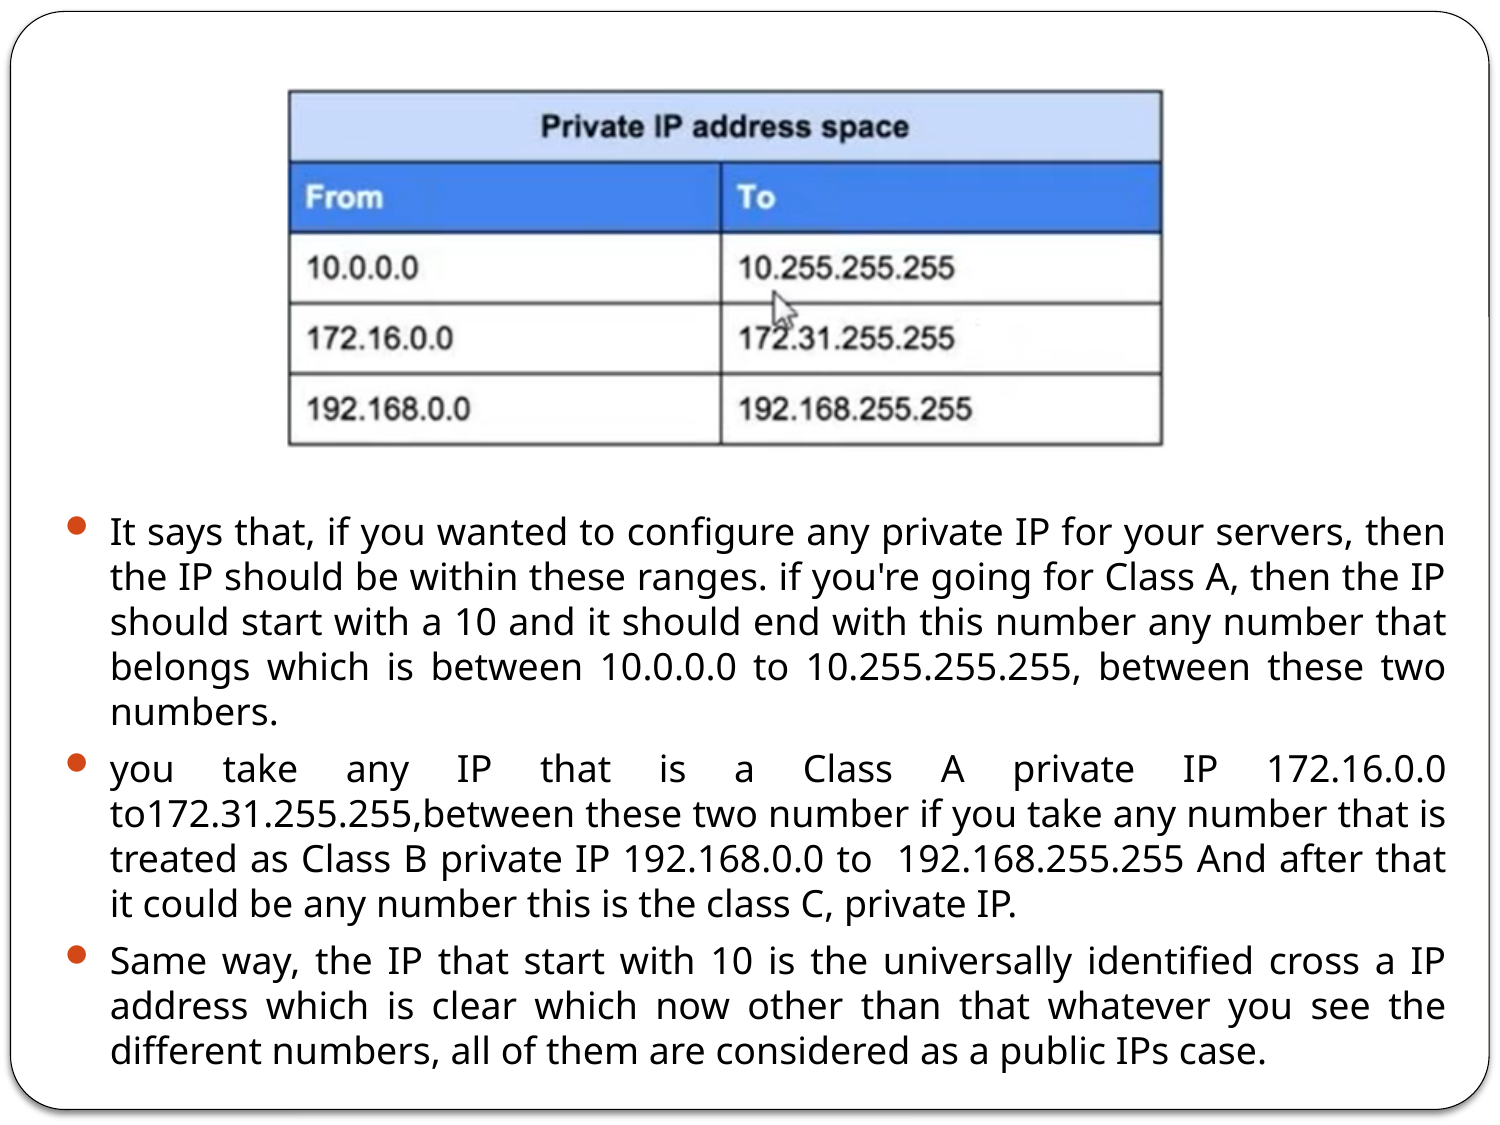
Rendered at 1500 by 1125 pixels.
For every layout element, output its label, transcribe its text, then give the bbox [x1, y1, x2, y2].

list It says that, if you wanted to configure any private IP for your servers, then the IP should be within these ranges. if you're going for Class A, then the IP should start with a 10 and it should end with this number any number that belongs which is between 10.0.0.0 to 10.255.255.255, between these two numbers. you take any IP that is a Class A private IP 172.16.0.0 to172.31.255.255,between these two number if you take any number that is treated as Class B private IP 192.168.0.0 to 192.168.255.255 And after that it could be any number this is the class C, private IP. Same way, the IP that start with 10 is the universally identified cross a IP address which is clear which now other than that whatever you see the different numbers, all of them are considered as a public IPs case. [50, 500, 1463, 1125]
picture [287, 87, 1166, 457]
